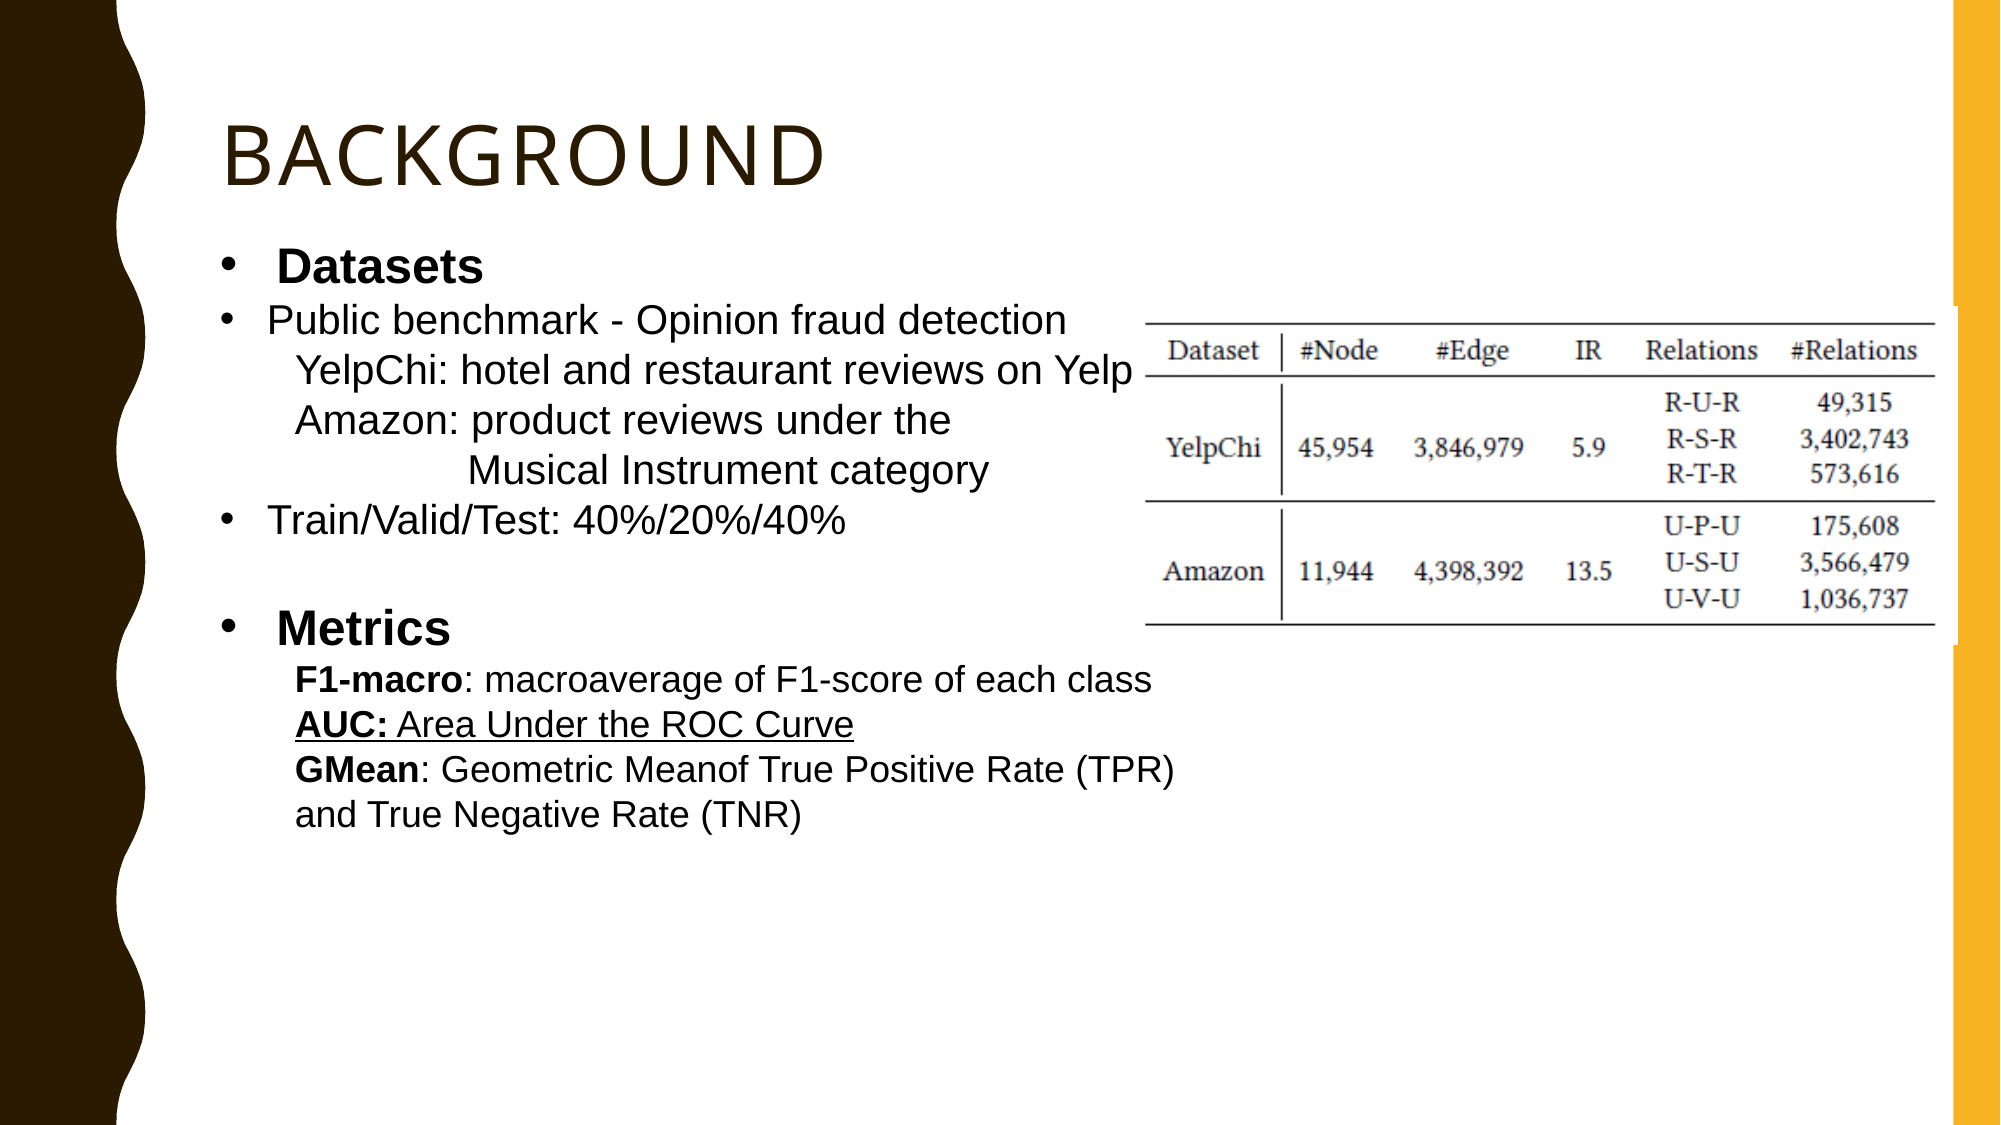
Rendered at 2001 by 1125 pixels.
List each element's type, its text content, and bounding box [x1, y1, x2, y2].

text_box Metrics F1-macro: macroaverage of F1-score of each class AUC: Area Under the ROC Curve GMean: Geometric Meanof True Positive Rate (TPR) and True Negative Rate (TNR) [205, 587, 1205, 843]
text_box Datasets Public benchmark - Opinion fraud detection YelpChi: hotel and restaurant reviews on Yelp Amazon: product reviews under the Musical Instrument category Train/Valid/Test: 40%/20%/40% [205, 225, 1172, 551]
picture [1130, 306, 1958, 645]
text_box Background [205, 105, 1825, 226]
